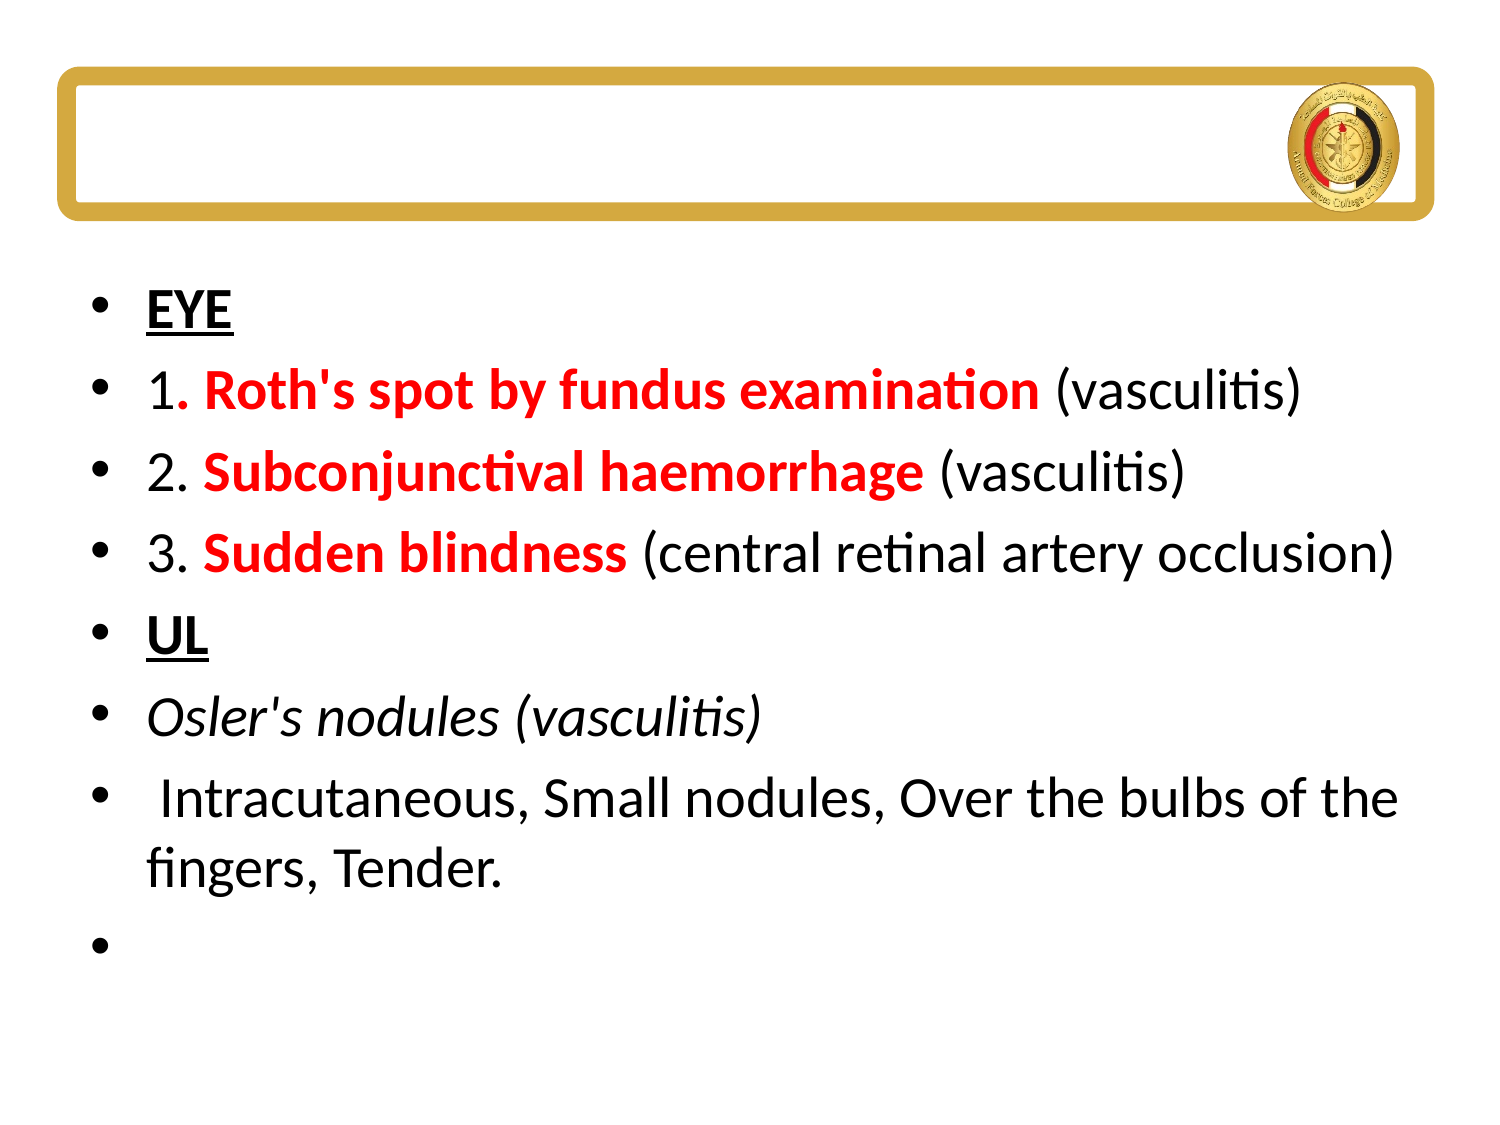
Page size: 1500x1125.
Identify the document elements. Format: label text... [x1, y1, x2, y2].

picture [1287, 82, 1400, 213]
list EYE 1. Roth's spot by fundus examination (vasculitis) 2. Subconjunctival haemorrhage (vasculitis) 3. Sudden blindness (central retinal artery occlusion) UL Osler's nodules (vasculitis) Intracutaneous, Small nodules, Over the bulbs of the fingers, Tender. [75, 262, 1425, 1005]
